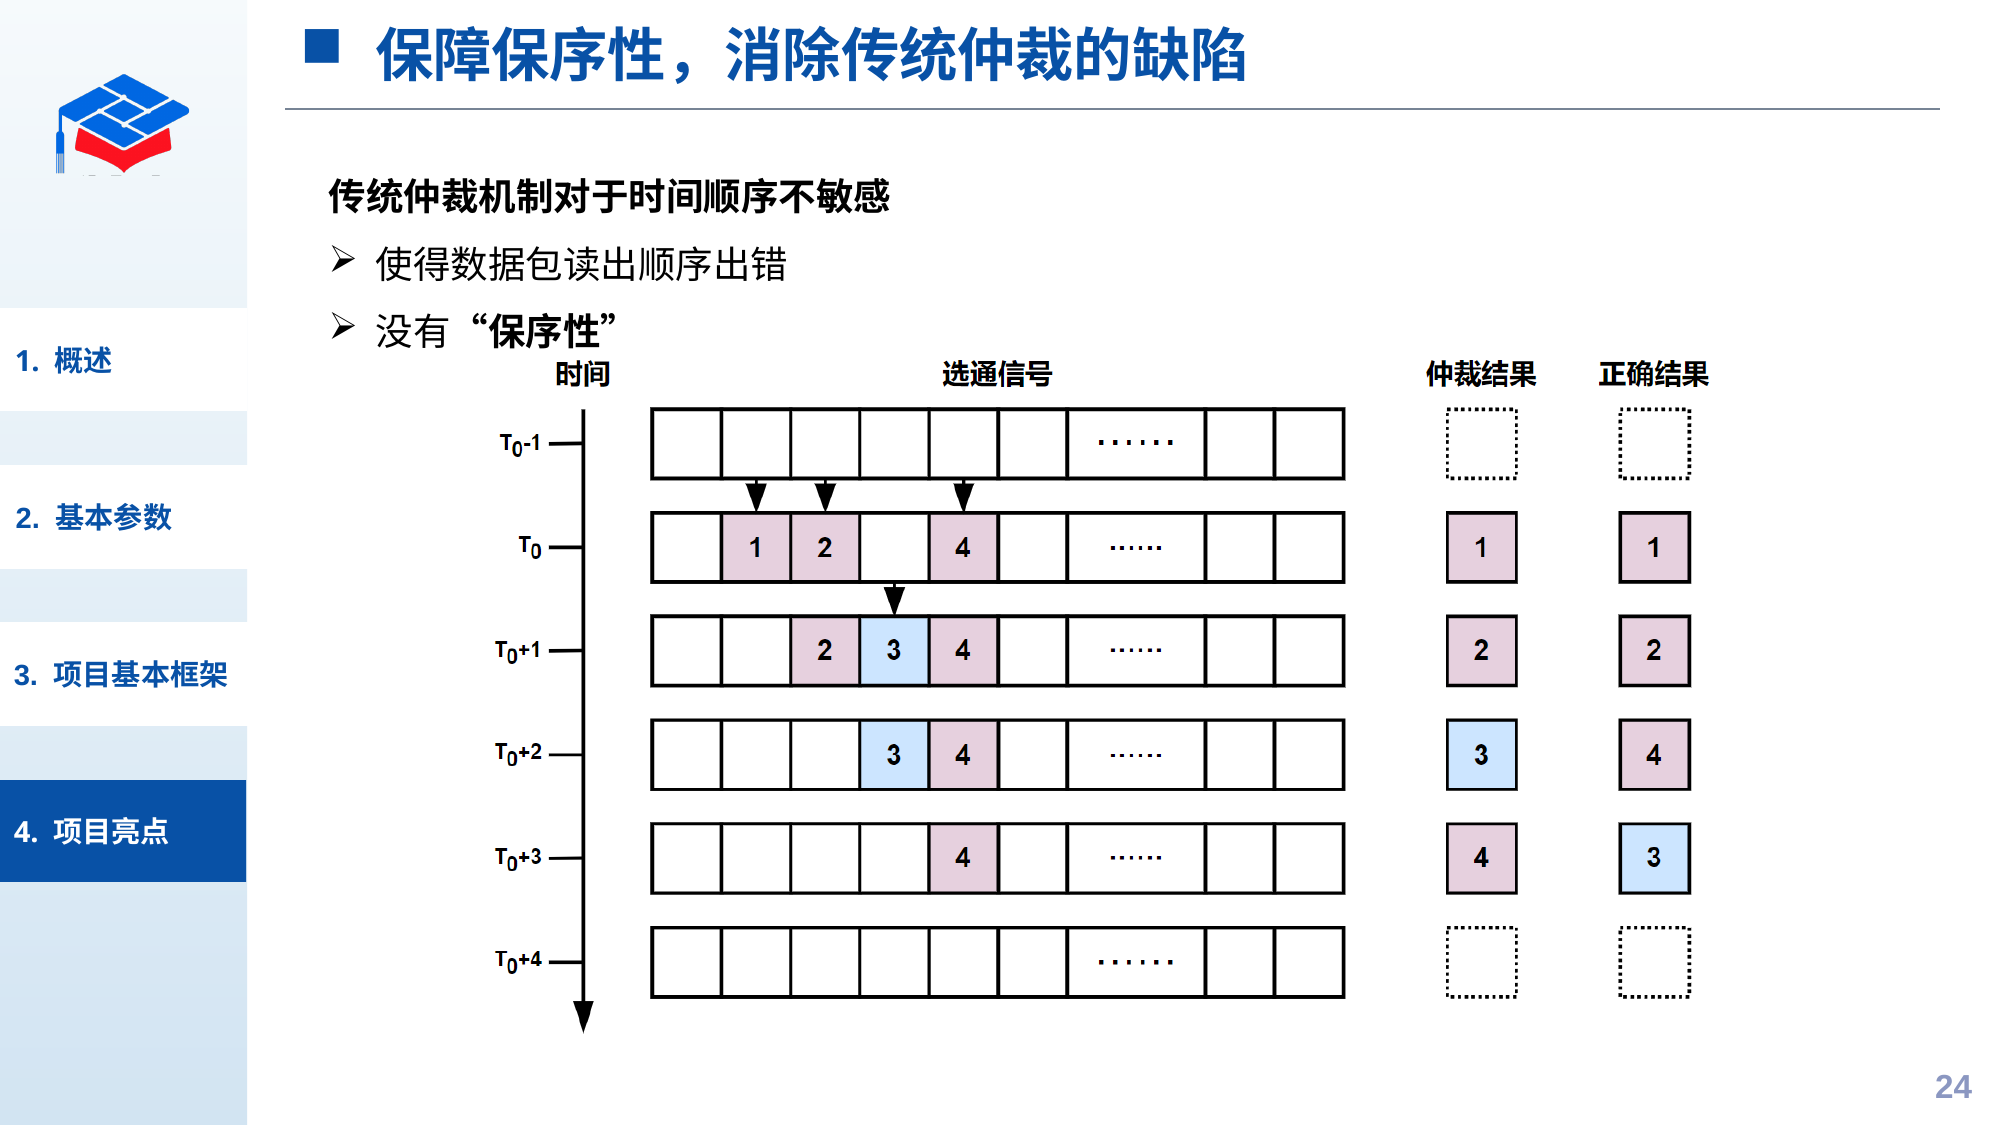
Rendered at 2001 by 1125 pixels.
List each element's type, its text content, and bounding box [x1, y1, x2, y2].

text_box 4. 项目亮点 [0, 779, 247, 883]
text_box [0, 569, 248, 622]
text_box [0, 0, 248, 465]
text_box 传统仲裁机制对于时间顺序不敏感 使得数据包读出顺序出错 没有“保序性” [313, 143, 1513, 361]
text_box [0, 726, 248, 1125]
picture [33, 74, 214, 176]
slide_number 24 [1915, 1062, 1987, 1108]
text_box 1. 概述 [0, 308, 247, 411]
text_box 2. 基本参数 [0, 465, 249, 569]
text_box 3. 项目基本框架 [0, 622, 248, 726]
picture [462, 322, 1763, 1116]
title 保障保序性，消除传统仲裁的缺陷 [285, 0, 1812, 96]
